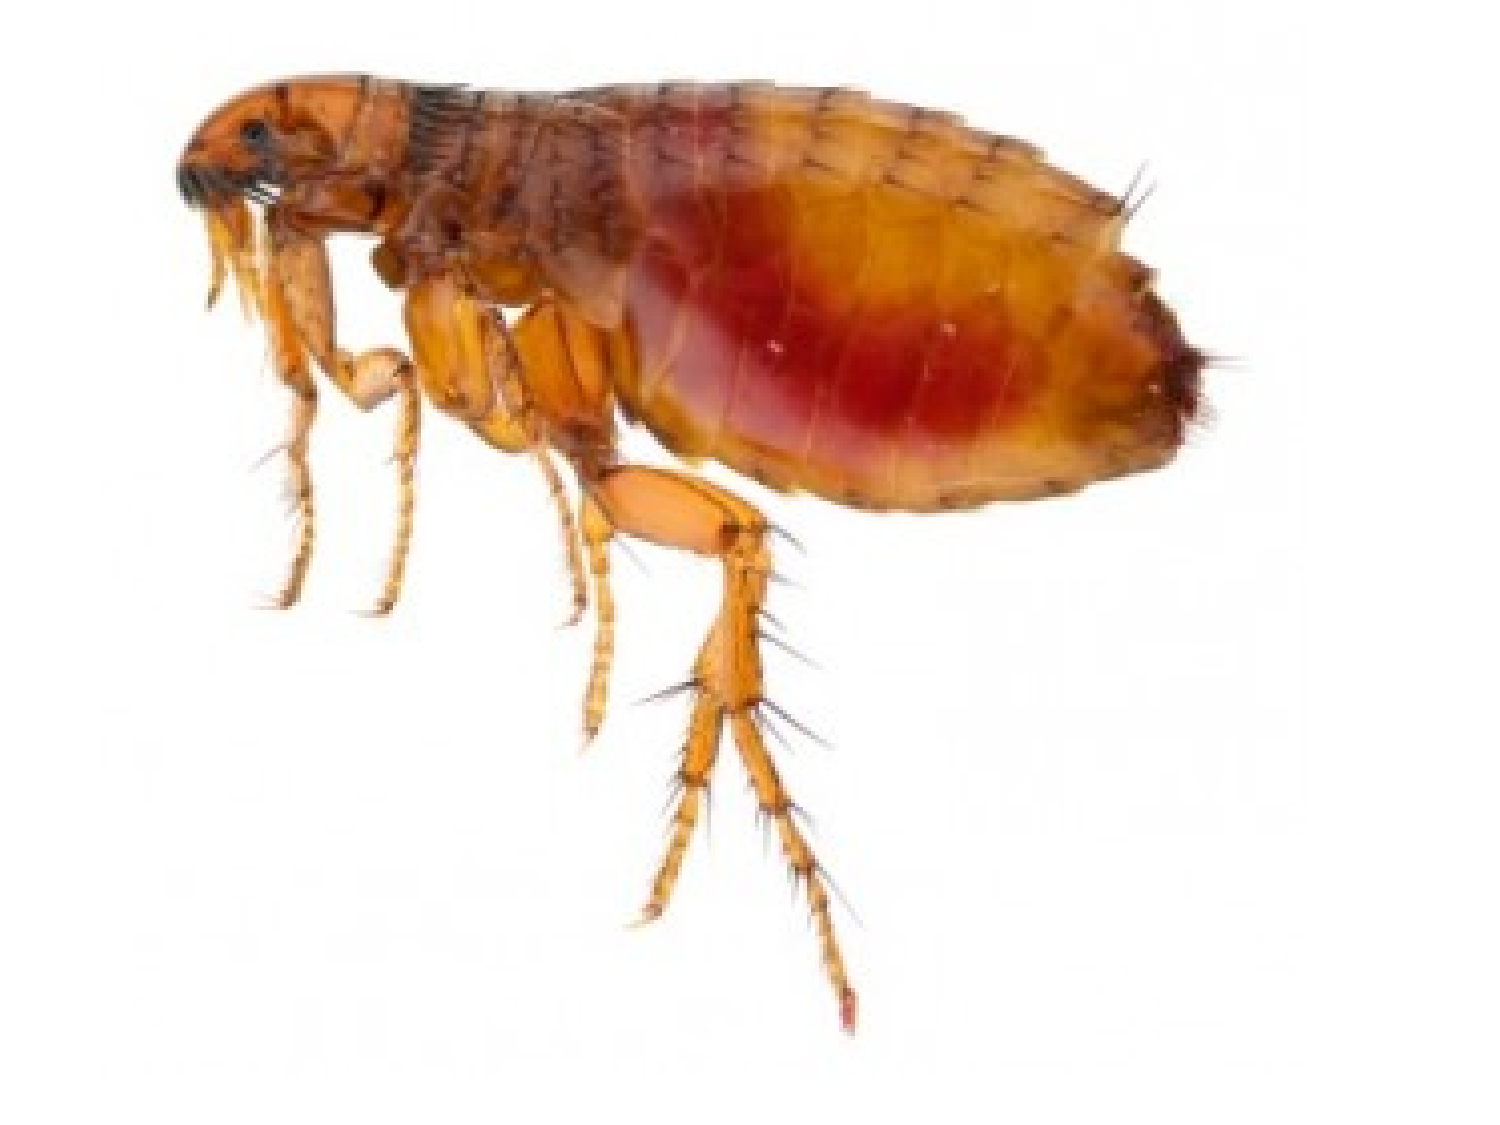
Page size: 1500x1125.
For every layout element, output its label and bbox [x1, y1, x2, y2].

picture [100, 0, 1306, 1077]
